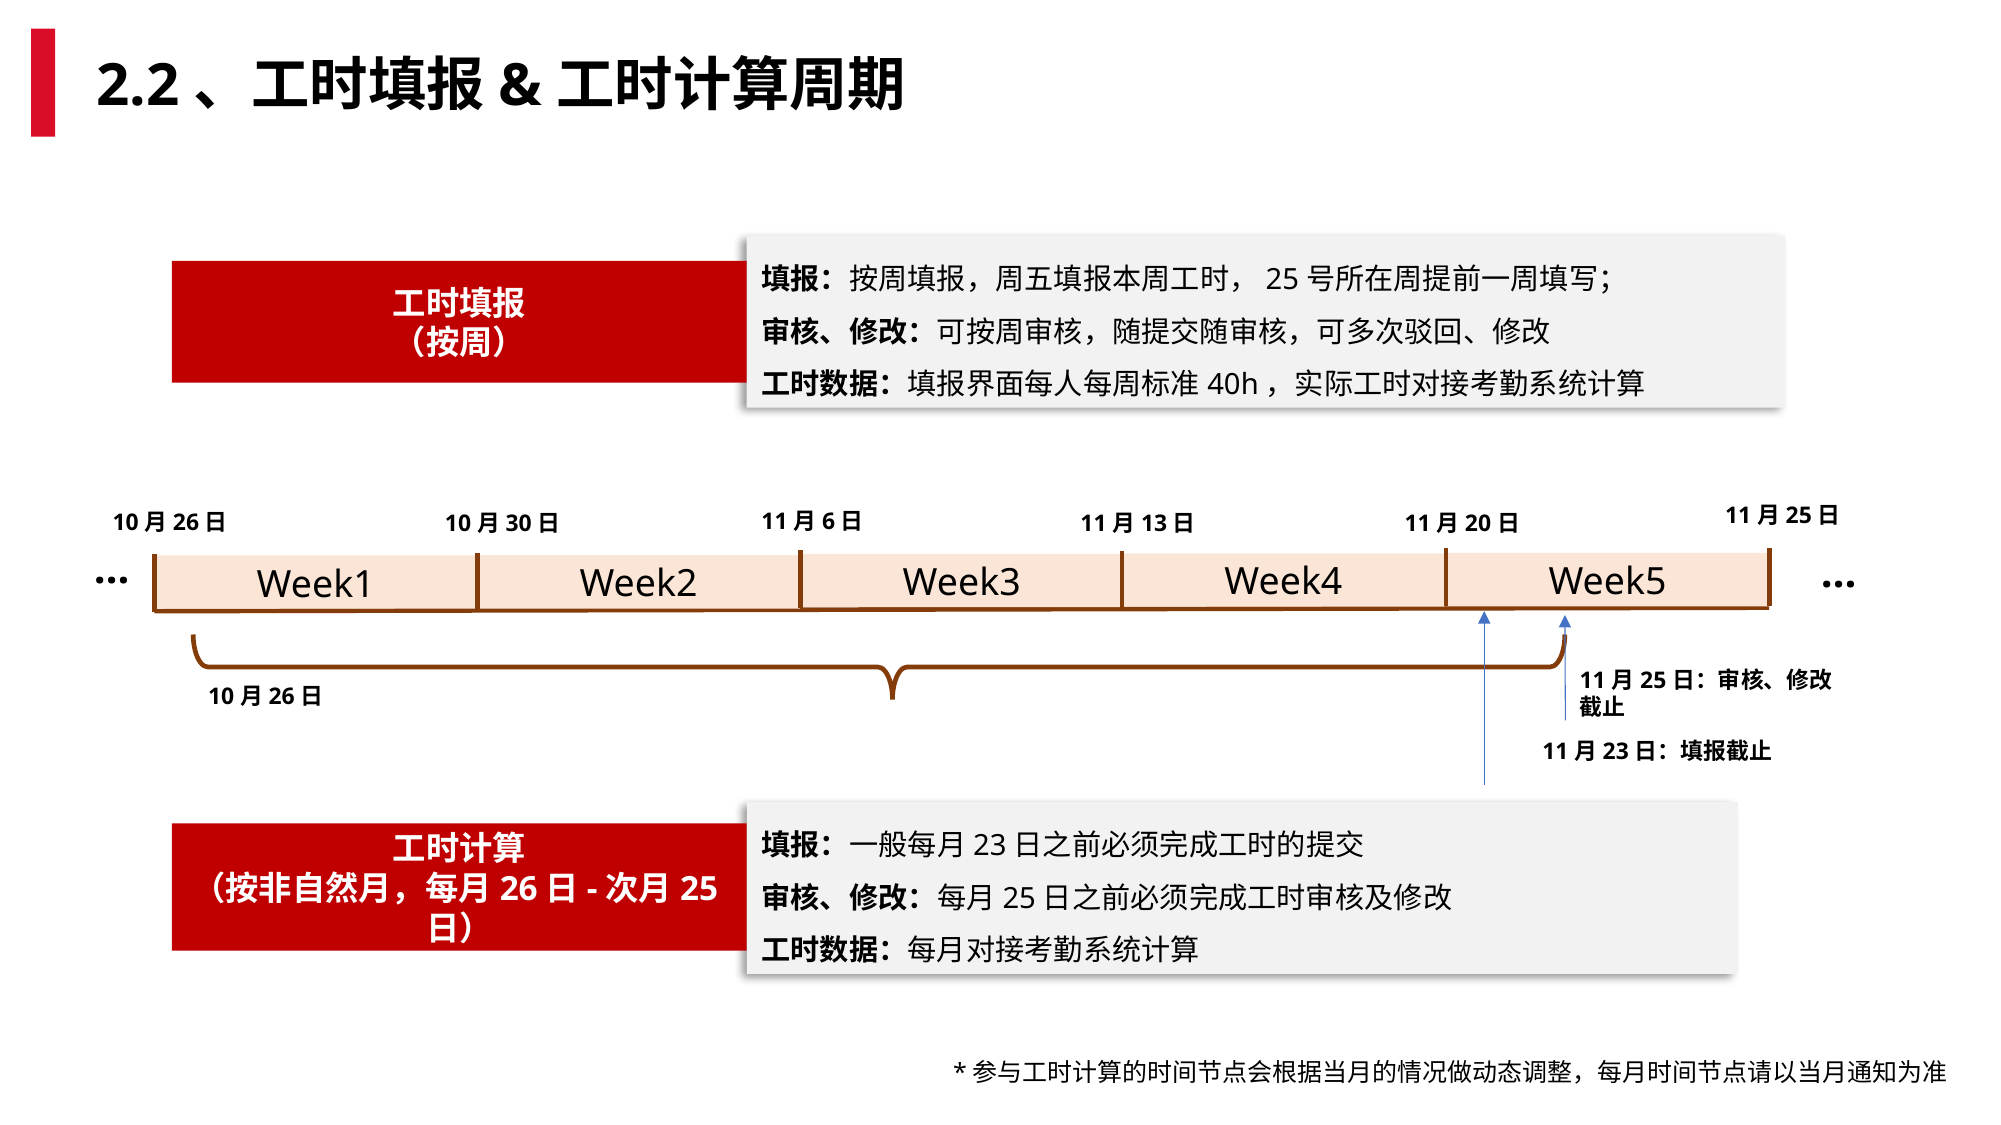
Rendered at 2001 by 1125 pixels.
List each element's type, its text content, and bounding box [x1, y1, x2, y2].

text_box 11月23日：填报截止 [1527, 729, 1832, 772]
text_box 11月25日 [1710, 493, 1902, 536]
text_box 10月26日 [193, 674, 385, 717]
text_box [78, 534, 1871, 604]
text_box 10月26日 [97, 500, 290, 534]
text_box 填报：按周填报，周五填报本周工时，25号所在周提前一周填写； 审核、修改：可按周审核，随提交随审核，可多次驳回、修改 工时数据：填报界面每人每周标准40h，实际工时对接考勤系统计算 [746, 235, 1786, 408]
text_box 工时填报 （按周） [171, 260, 748, 384]
text_box 11月13日 [1065, 501, 1258, 534]
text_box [478, 607, 1770, 612]
text_box [192, 634, 1484, 700]
text_box 填报：一般每月23日之前必须完成工时的提交 审核、修改：每月25日之前必须完成工时审核及修改 工时数据：每月对接考勤系统计算 [746, 801, 1738, 974]
text_box 工时计算 （按非自然月，每月26日-次月25日） [171, 822, 748, 952]
text_box 11月20日 [1389, 501, 1582, 534]
text_box 11月25日：审核、修改截止 [1564, 657, 1871, 728]
text_box 10月30日 [430, 500, 622, 534]
text_box 11月6日 [746, 499, 939, 534]
text_box *参与工时计算的时间节点会根据当月的情况做动态调整，每月时间节点请以当月通知为准 [938, 1049, 1981, 1095]
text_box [155, 607, 477, 612]
text_box 2.2、工时填报&工时计算周期 [89, 43, 1999, 115]
text_box [1485, 634, 1564, 668]
